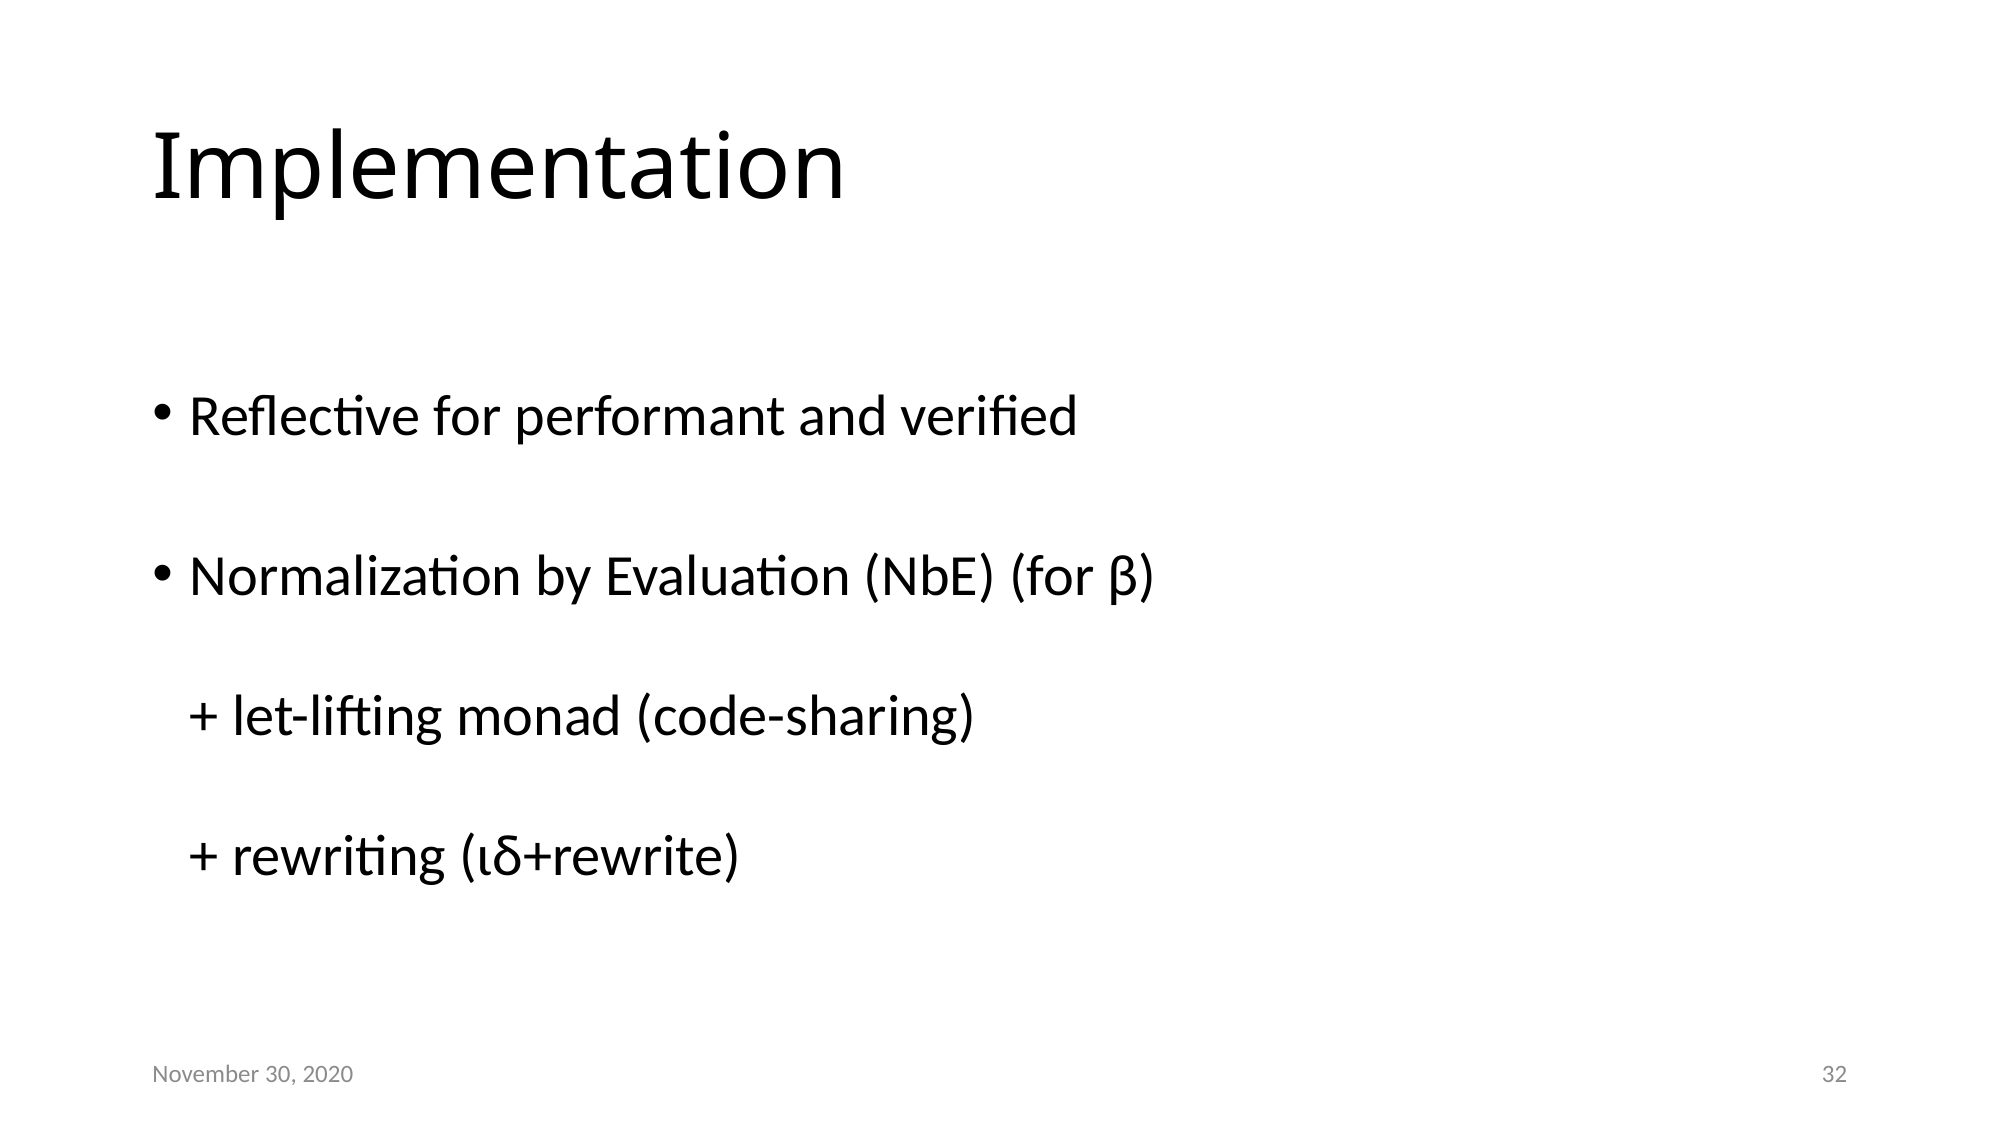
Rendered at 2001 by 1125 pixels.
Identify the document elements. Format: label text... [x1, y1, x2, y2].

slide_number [137, 1042, 588, 1103]
title Implementation [137, 59, 1863, 278]
slide_number 32 [1412, 1042, 1863, 1103]
list Reflective for performant and verified Normalization by Evaluation (NbE) (for β) + let-lifting monad (code-sharing) + rewriting (ιδ+rewrite) [137, 299, 1863, 1014]
